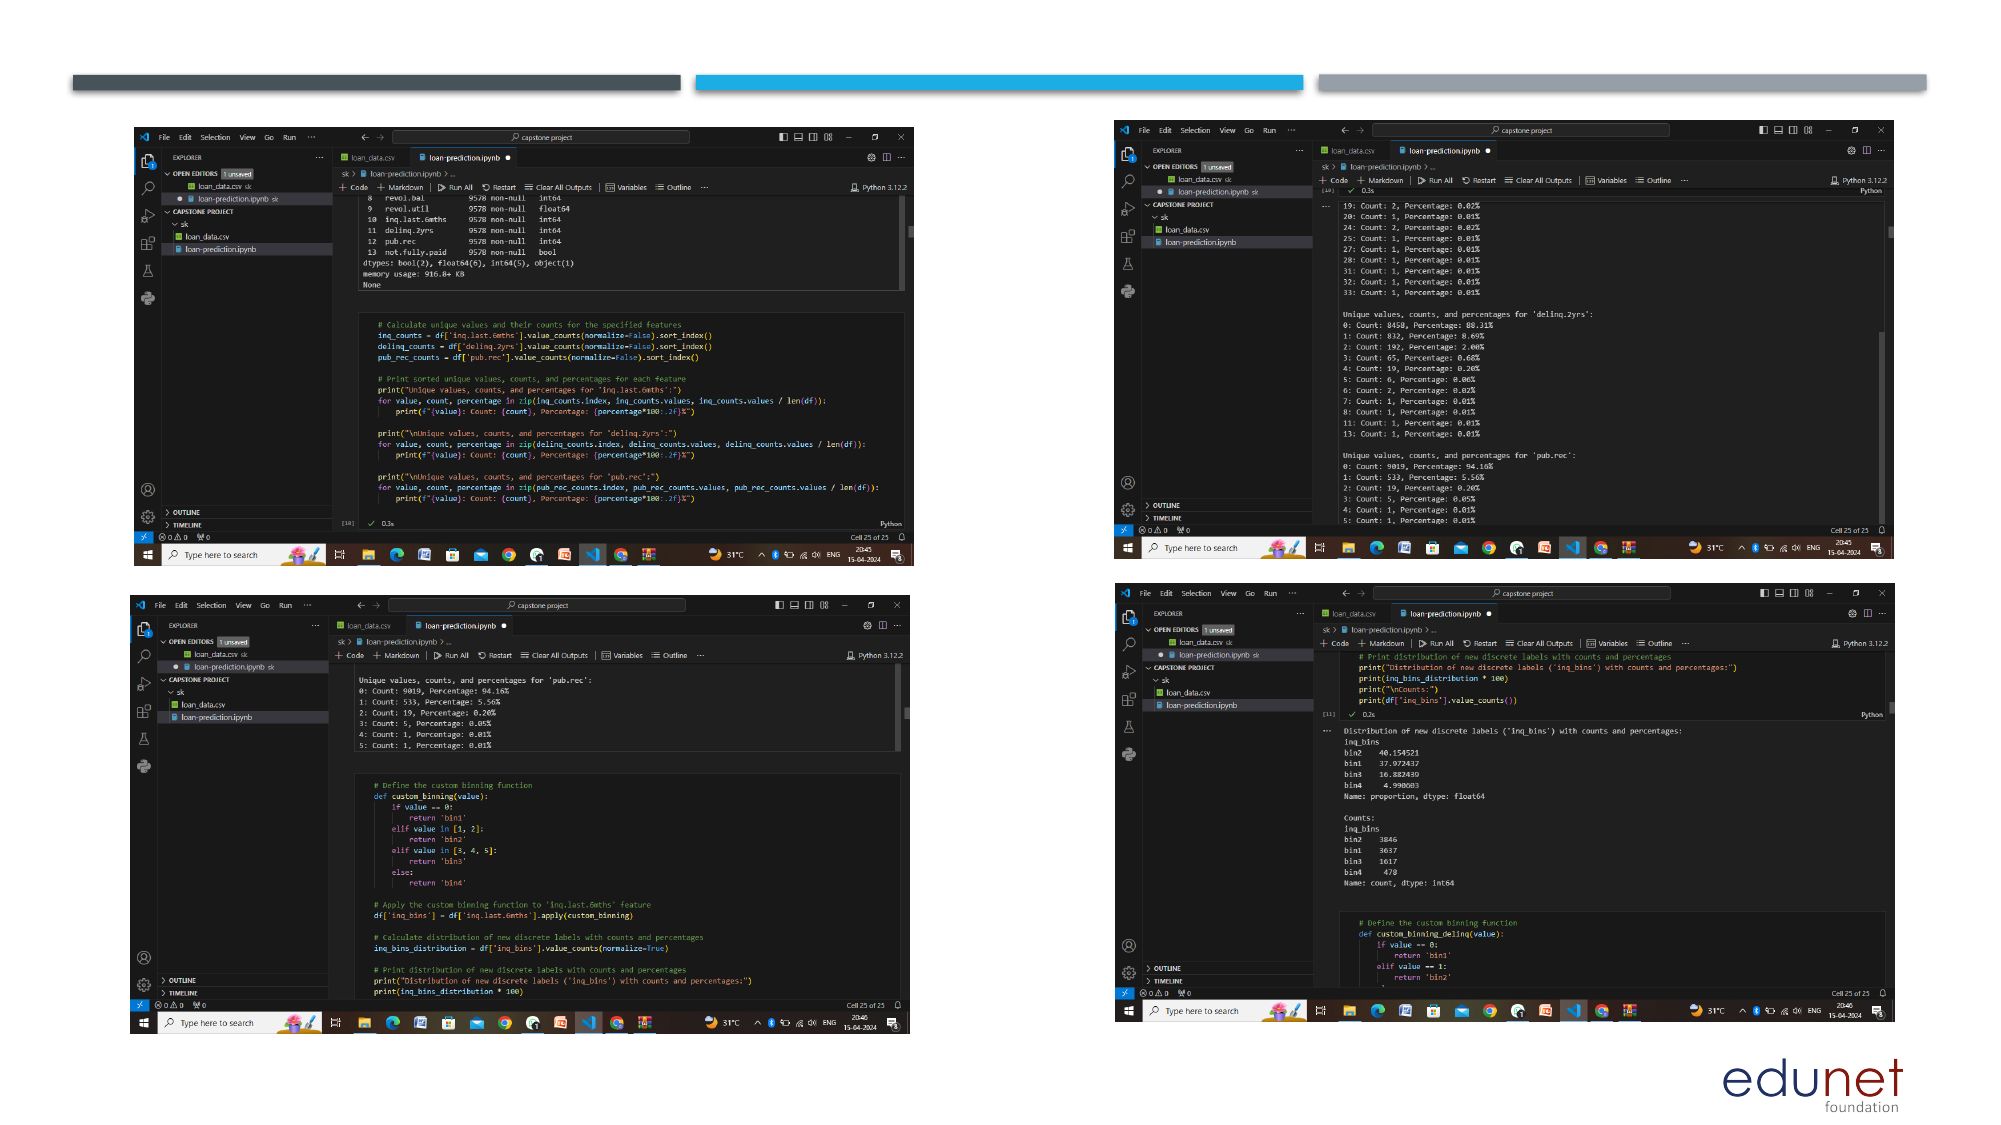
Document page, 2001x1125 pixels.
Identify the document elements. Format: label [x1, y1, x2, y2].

picture [134, 127, 915, 567]
picture [130, 595, 911, 1035]
picture [1114, 120, 1895, 560]
picture [1115, 583, 1896, 1023]
picture [1719, 1056, 1905, 1116]
